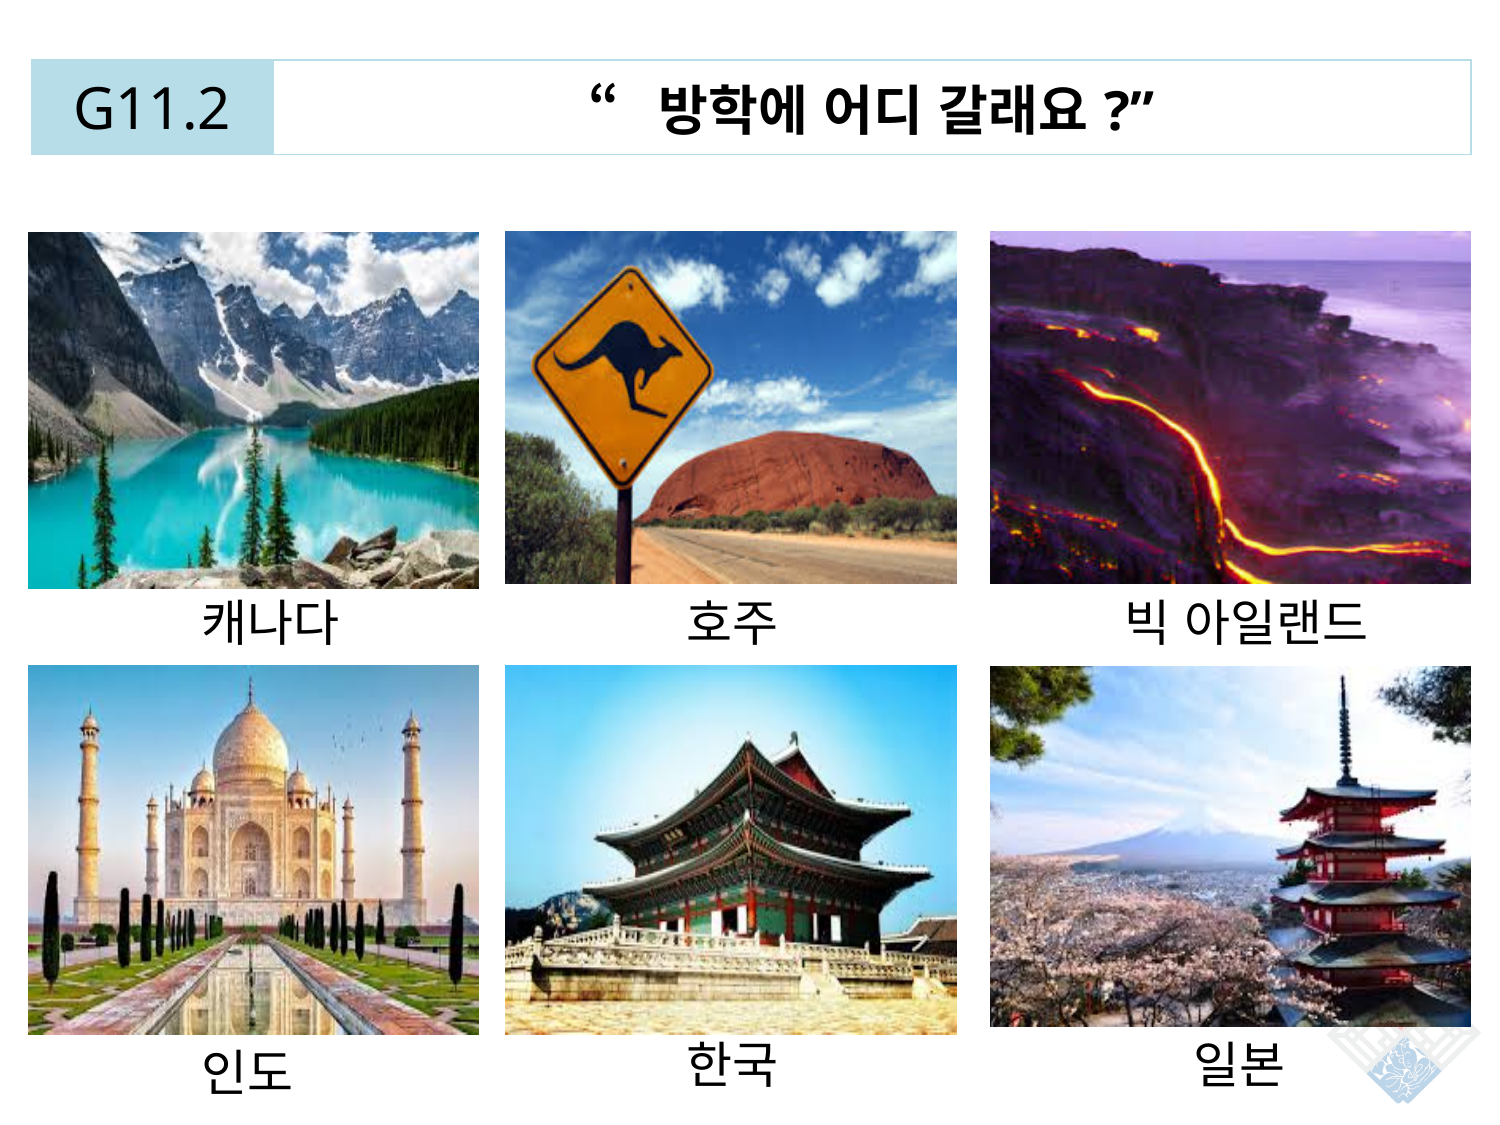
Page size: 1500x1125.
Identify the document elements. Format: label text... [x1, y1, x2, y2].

text_box 일본 [1178, 1035, 1300, 1101]
picture [989, 666, 1471, 1027]
picture [989, 231, 1471, 584]
table_header “방학에 어디 갈래요?” [274, 61, 1470, 154]
text_box 인도 [187, 1043, 309, 1109]
picture [505, 231, 958, 584]
table_header G11.2 [32, 61, 272, 154]
text_box 한국 [671, 1043, 794, 1101]
text_box 호주 [671, 592, 794, 659]
text_box 캐나다 [186, 596, 355, 659]
picture [505, 665, 958, 1035]
picture [27, 231, 479, 589]
picture [27, 665, 479, 1035]
text_box 빅 아일랜드 [1109, 592, 1383, 659]
